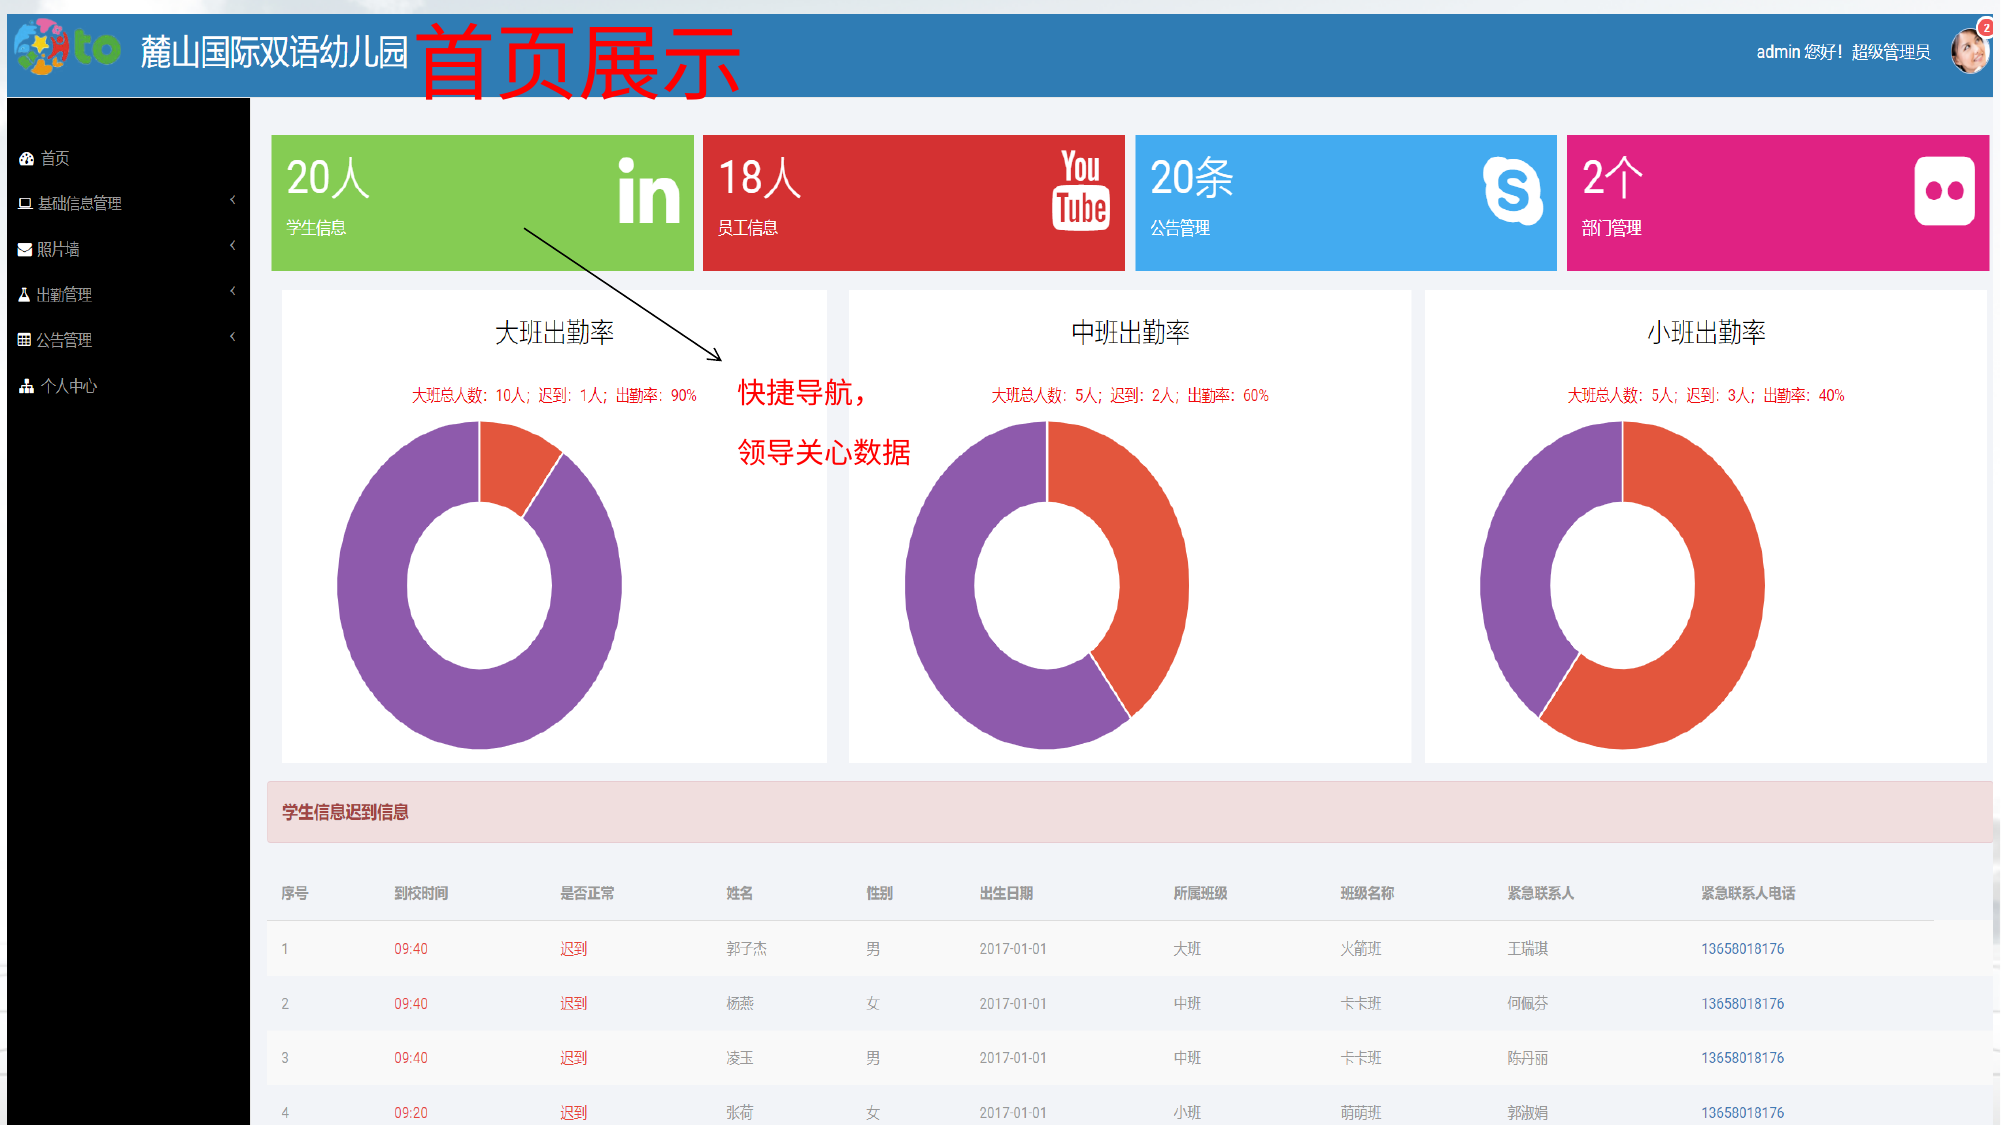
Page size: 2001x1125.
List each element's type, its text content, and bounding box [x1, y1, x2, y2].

picture [0, 0, 2001, 1125]
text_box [523, 227, 723, 362]
text_box 首页展示 [397, 3, 1188, 11]
